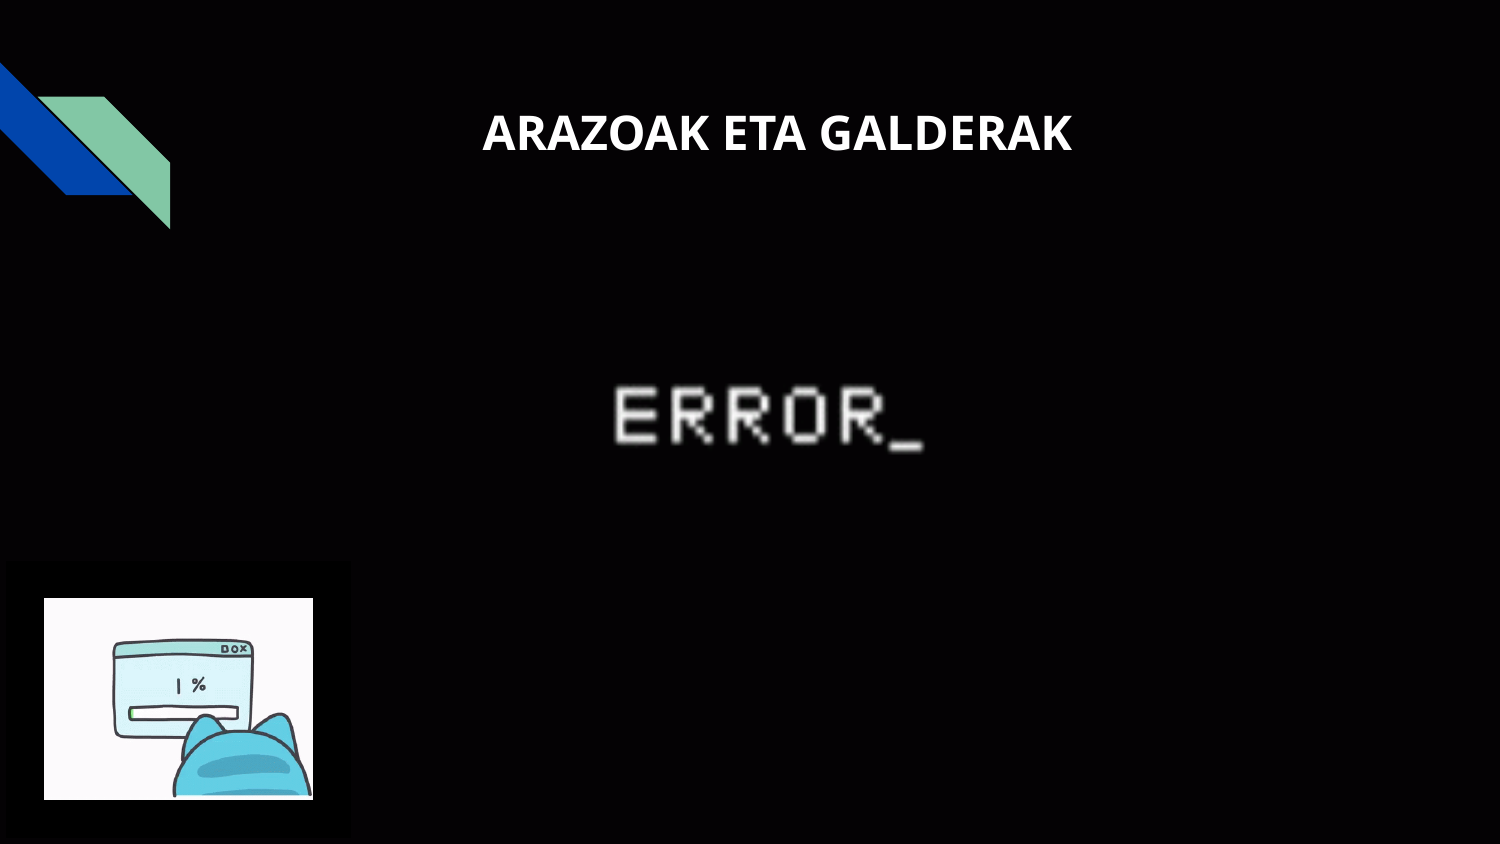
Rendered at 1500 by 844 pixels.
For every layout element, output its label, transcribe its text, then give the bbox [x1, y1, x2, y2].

picture [0, 0, 1500, 844]
text_box ARAZOAK ETA GALDERAK [430, 87, 1147, 176]
